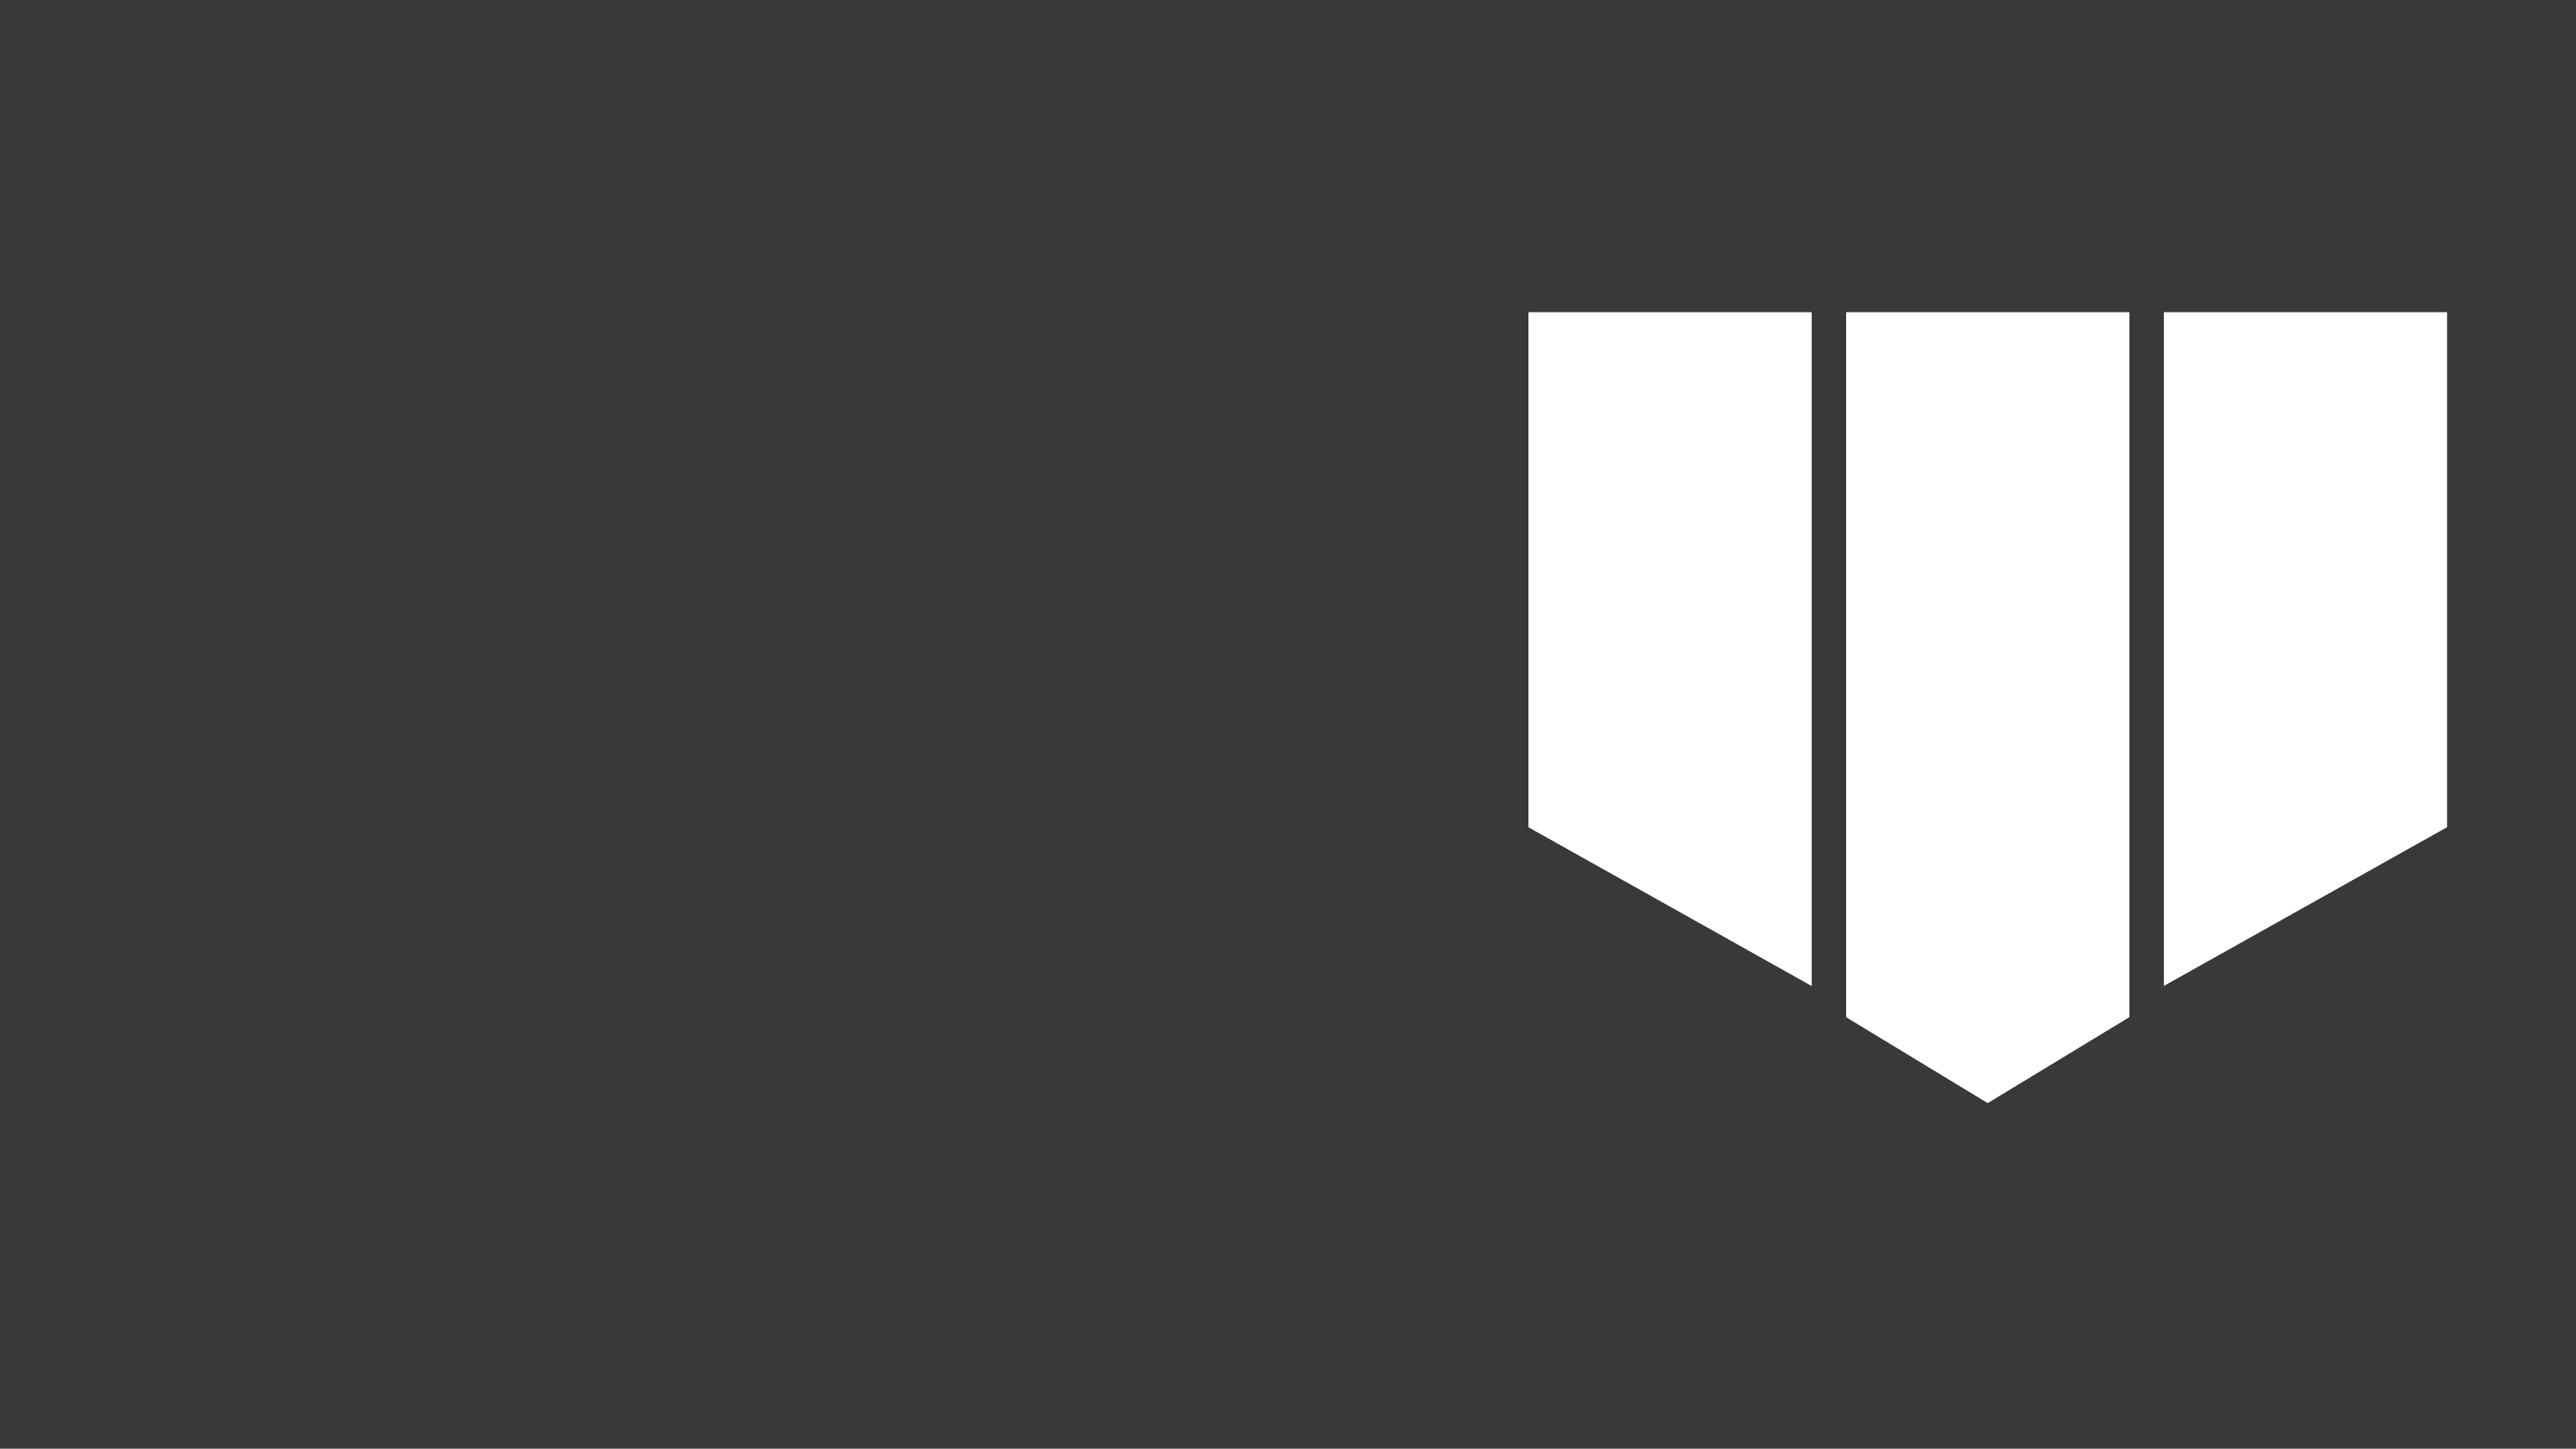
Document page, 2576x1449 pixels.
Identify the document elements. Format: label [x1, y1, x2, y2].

text_box [0, 0, 2576, 1449]
